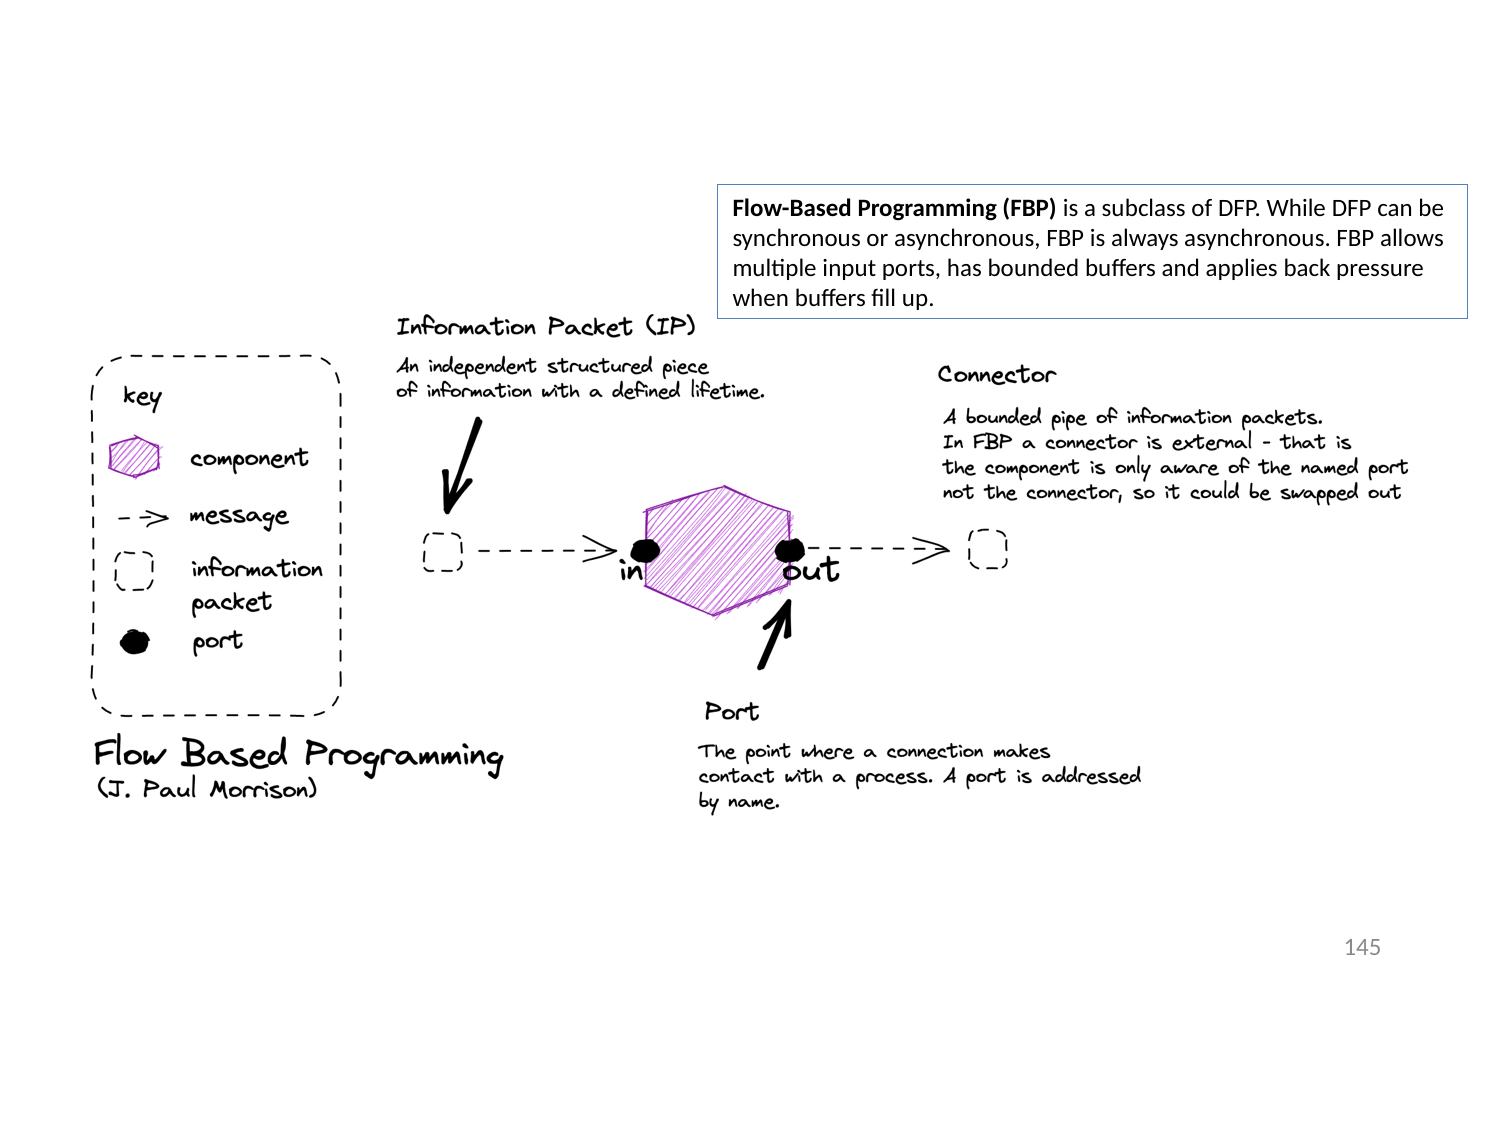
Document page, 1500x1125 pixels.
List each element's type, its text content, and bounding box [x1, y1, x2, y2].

slide_number 145 [1059, 922, 1397, 968]
text_box Flow-Based Programming (FBP) is a subclass of DFP. While DFP can be synchronous or asynchronous, FBP is always asynchronous. FBP allows multiple input ports, has bounded buffers and applies back pressure when buffers fill up. [717, 184, 1468, 319]
picture [78, 298, 1422, 826]
